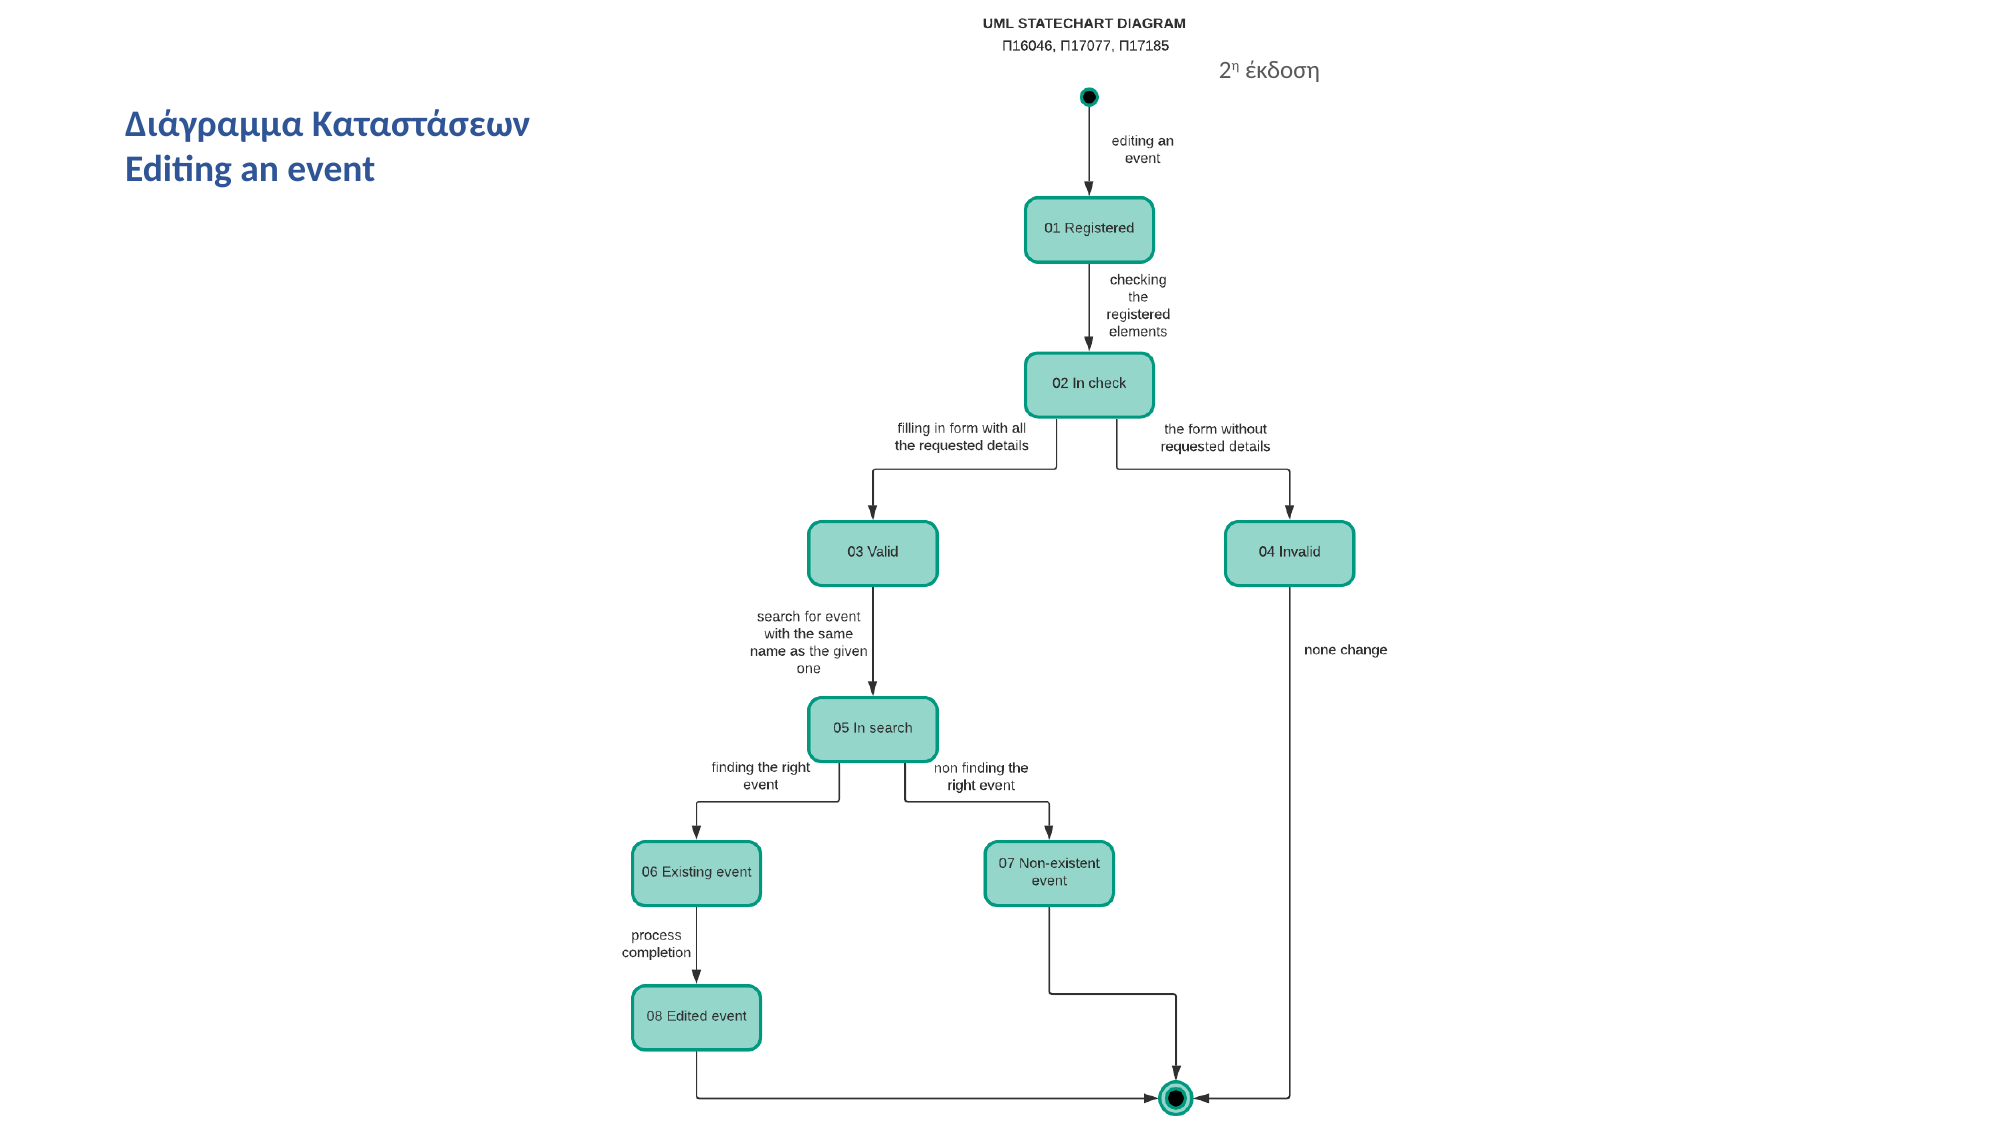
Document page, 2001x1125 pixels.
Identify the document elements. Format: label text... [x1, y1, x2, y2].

picture [596, 0, 1404, 1125]
text_box Διάγραμμα Καταστάσεων Editing an event [110, 91, 596, 196]
